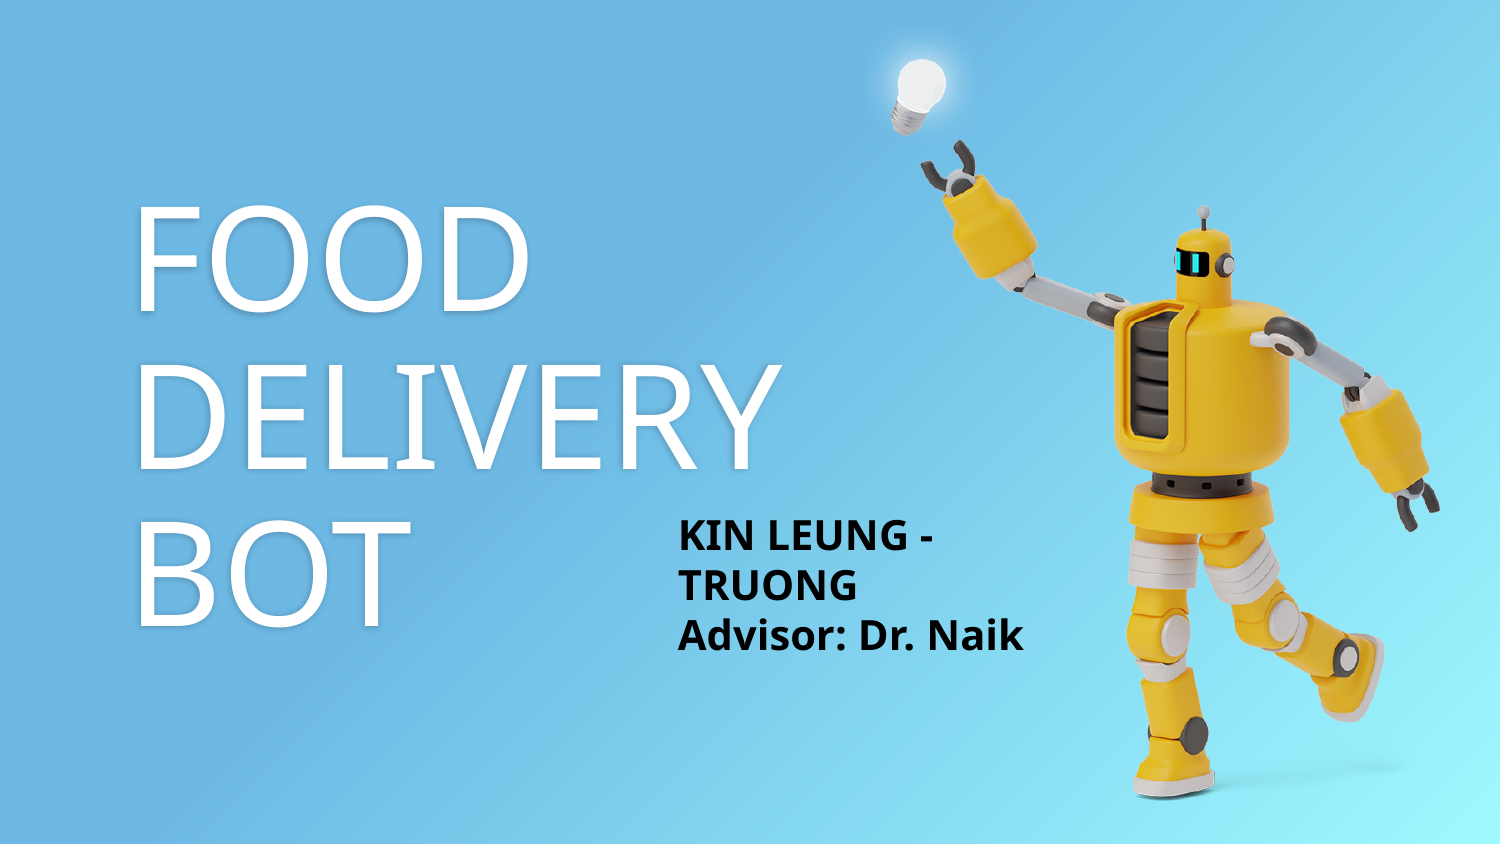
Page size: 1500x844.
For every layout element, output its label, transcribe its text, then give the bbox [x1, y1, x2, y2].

title FOOD DELIVERY BOT [127, 186, 915, 658]
text_box KIN LEUNG - TRUONG Advisor: Dr. Naik [663, 493, 915, 674]
picture [858, 19, 1440, 801]
